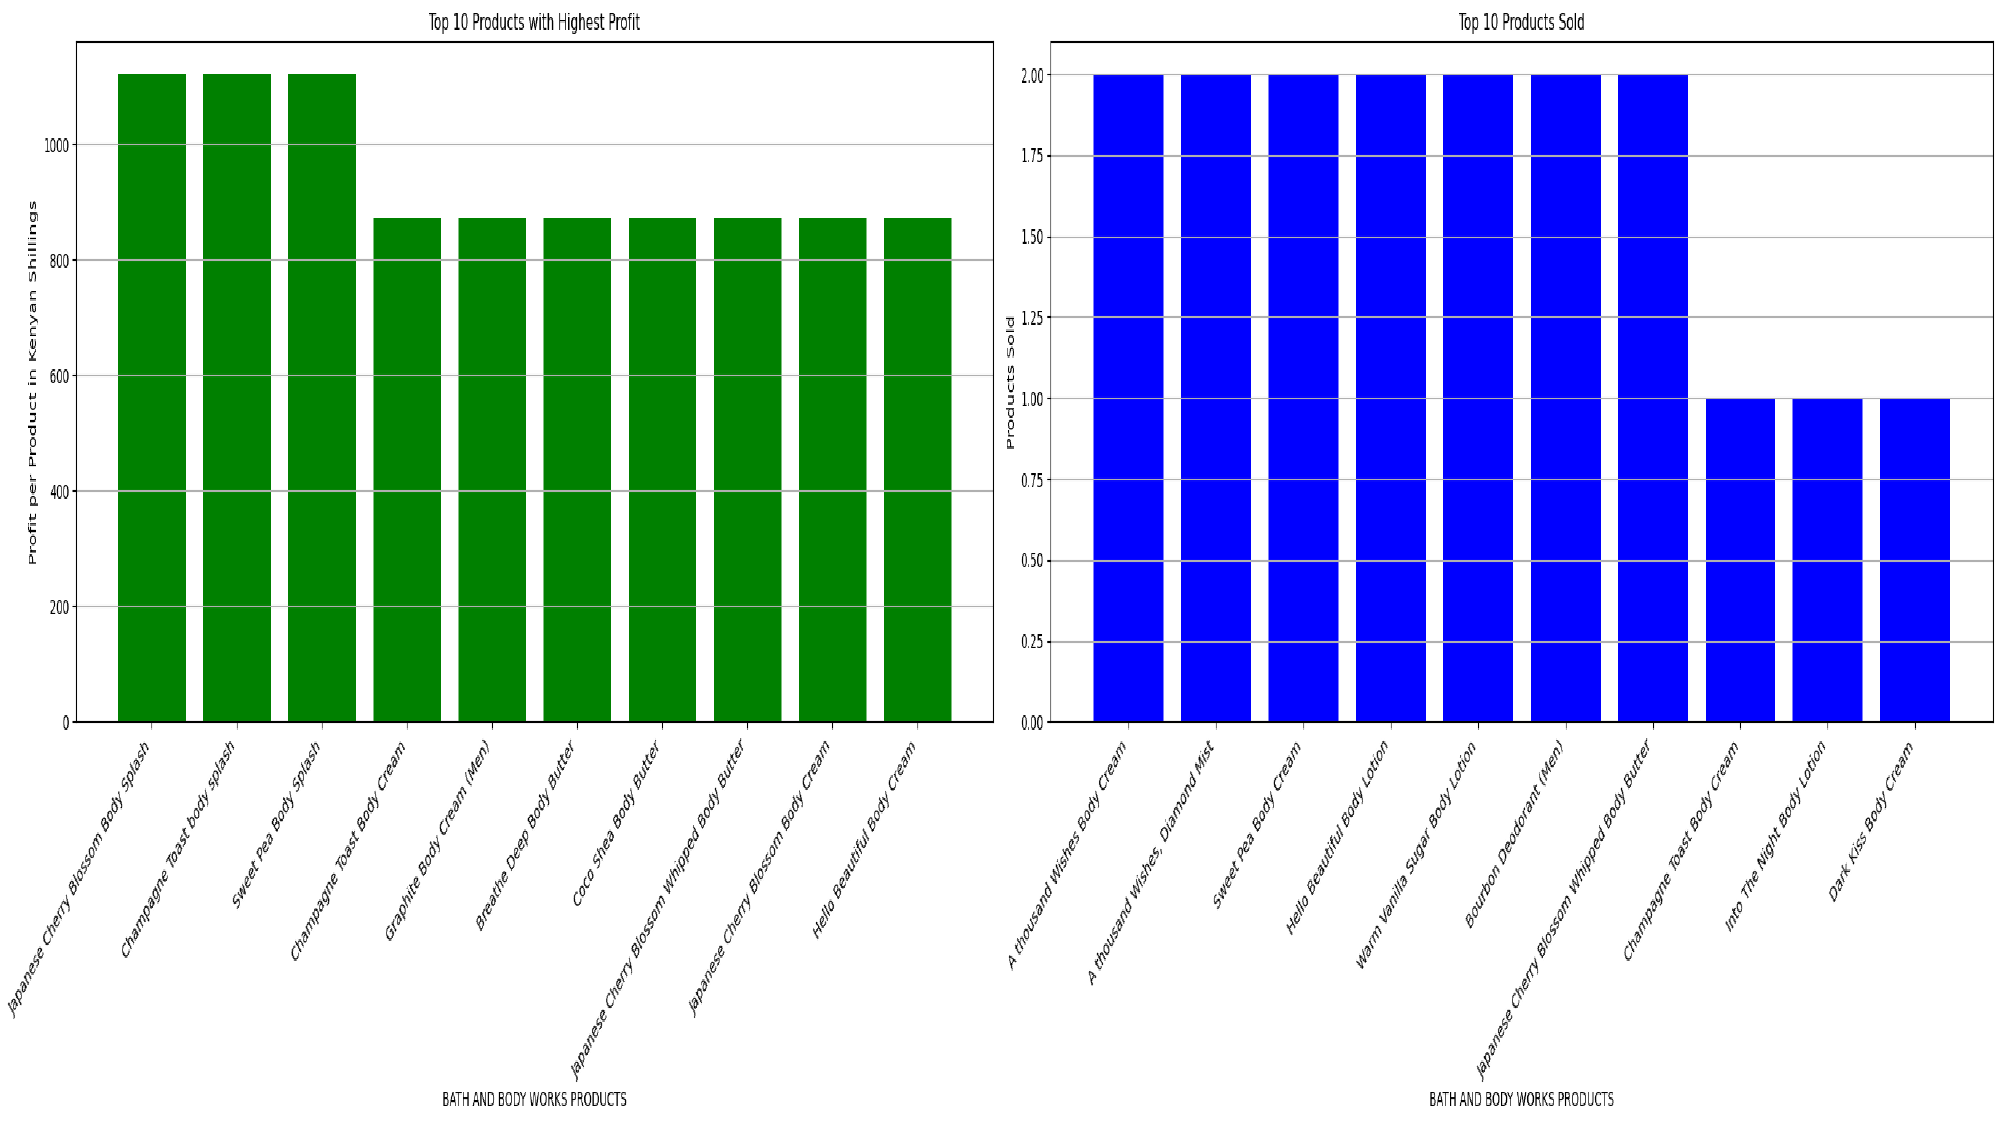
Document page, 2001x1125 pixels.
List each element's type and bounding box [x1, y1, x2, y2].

picture [0, 0, 1000, 1125]
list [1000, 0, 2000, 1125]
